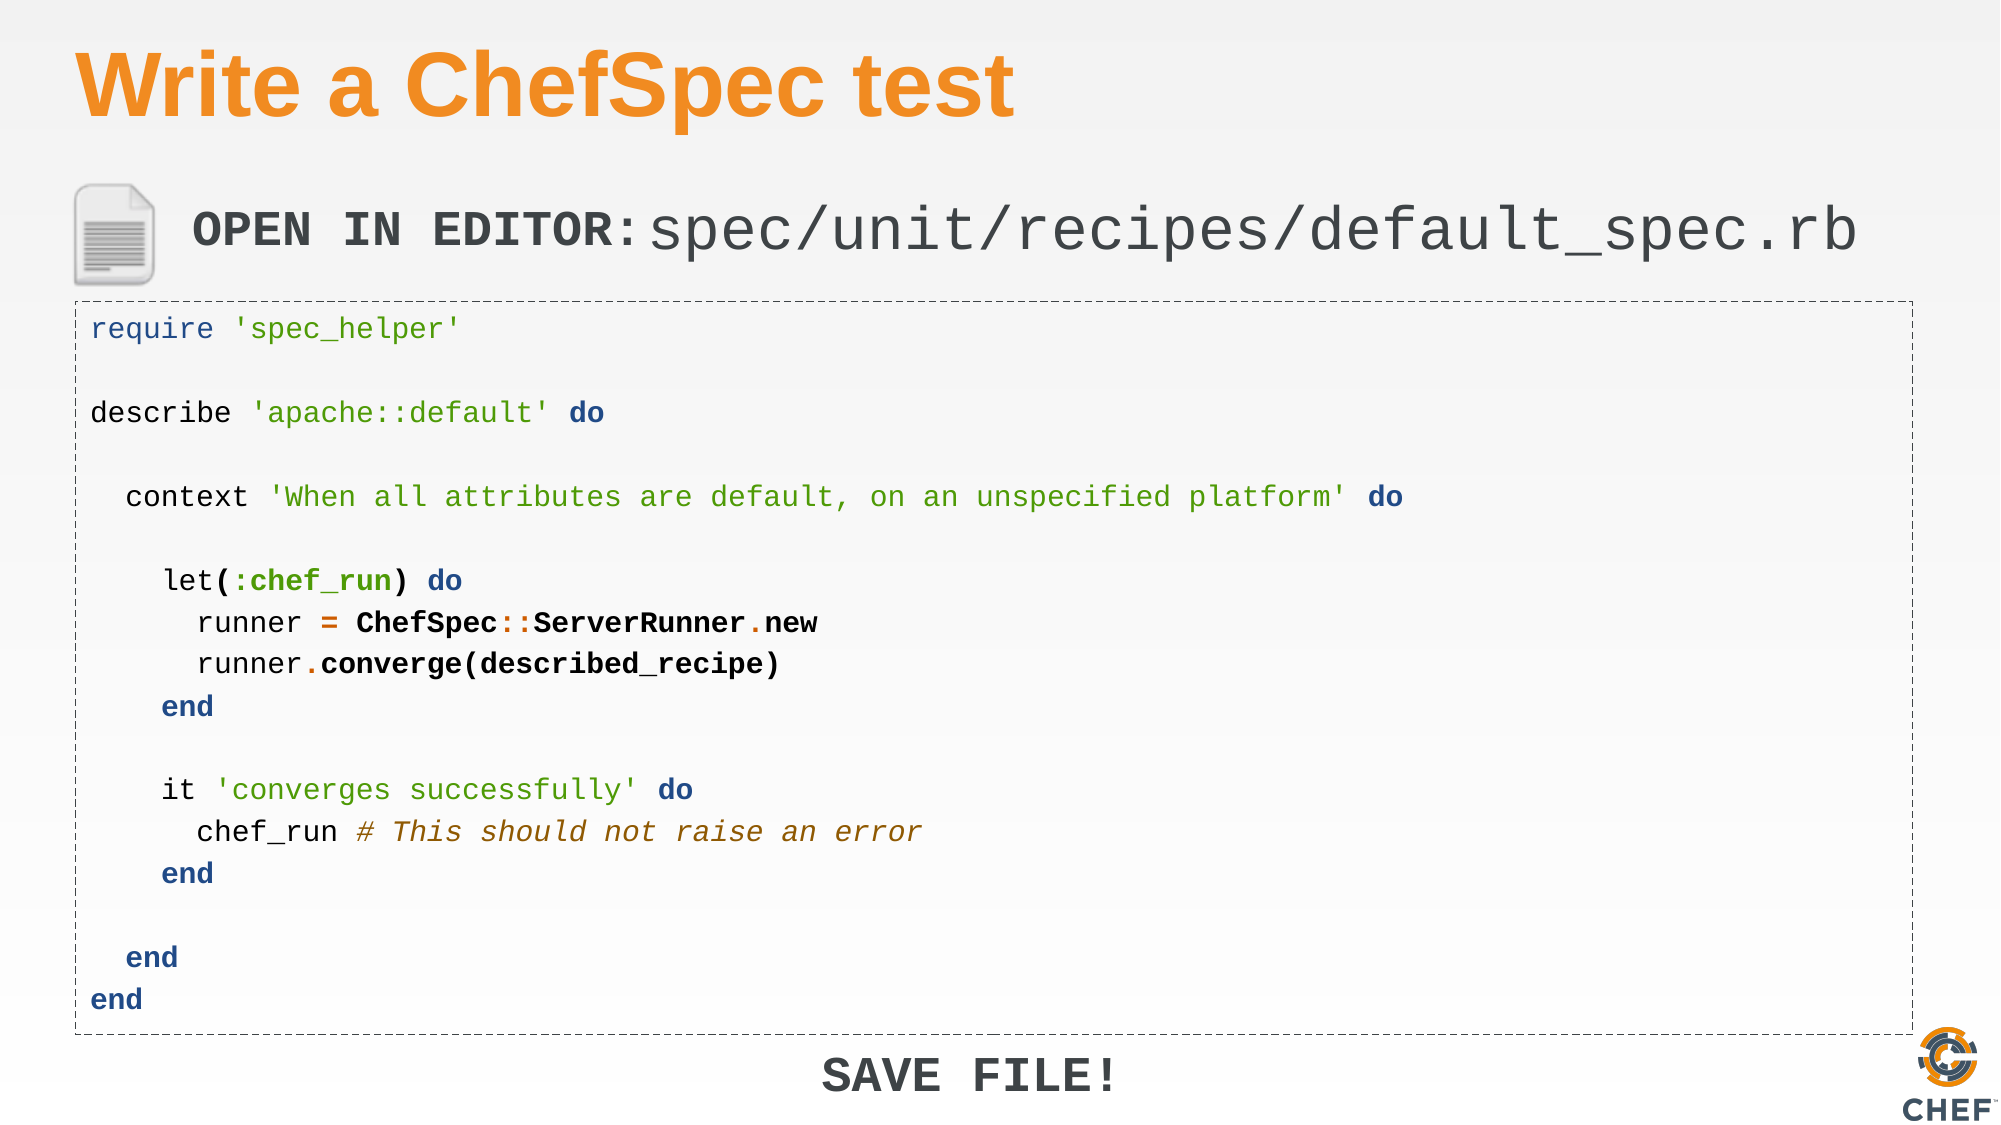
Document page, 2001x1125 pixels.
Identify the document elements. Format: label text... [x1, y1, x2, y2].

title Write a ChefSpec test [75, 37, 1913, 140]
list spec/unit/recipes/default_spec.rb [647, 187, 1914, 263]
picture [1903, 1027, 1998, 1121]
list require 'spec_helper' describe 'apache::default' do context 'When all attributes are default, on an unspecified platform' do let(:chef_run) do runner = ChefSpec::ServerRunner.new runner.converge(described_recipe) end it 'converges successfully' do chef_run # This should not raise an error end end end [75, 301, 1913, 1035]
